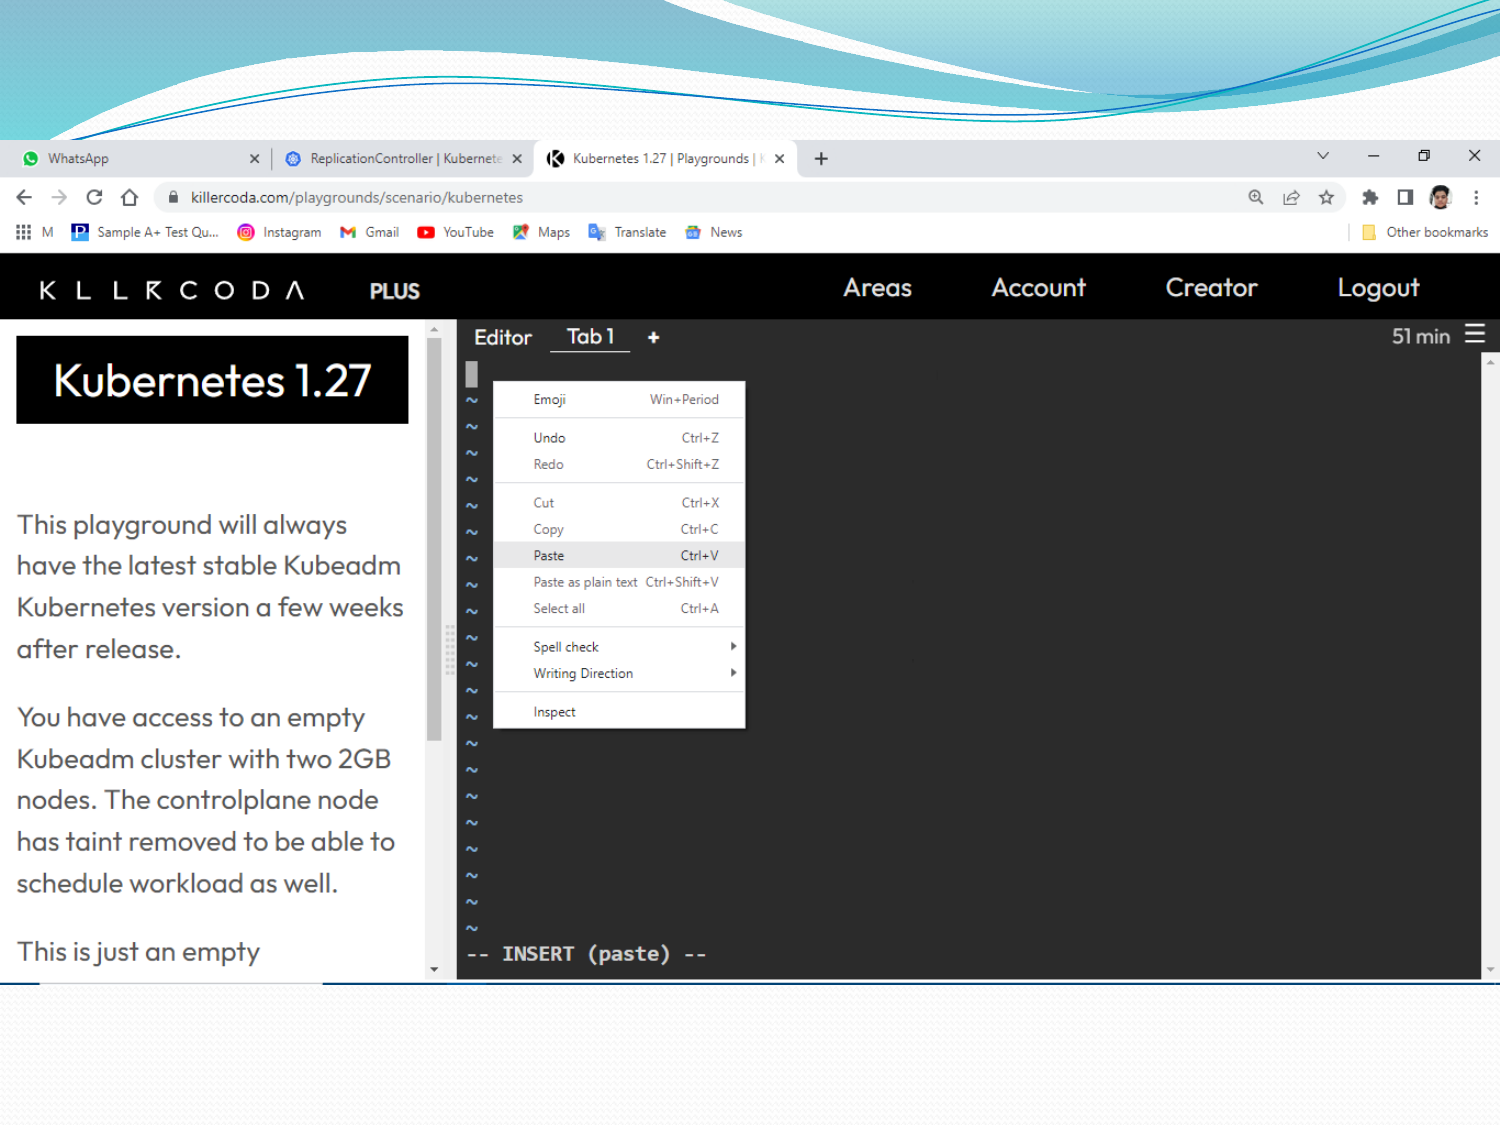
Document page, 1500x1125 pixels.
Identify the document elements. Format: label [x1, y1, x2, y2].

picture [0, 140, 1500, 985]
